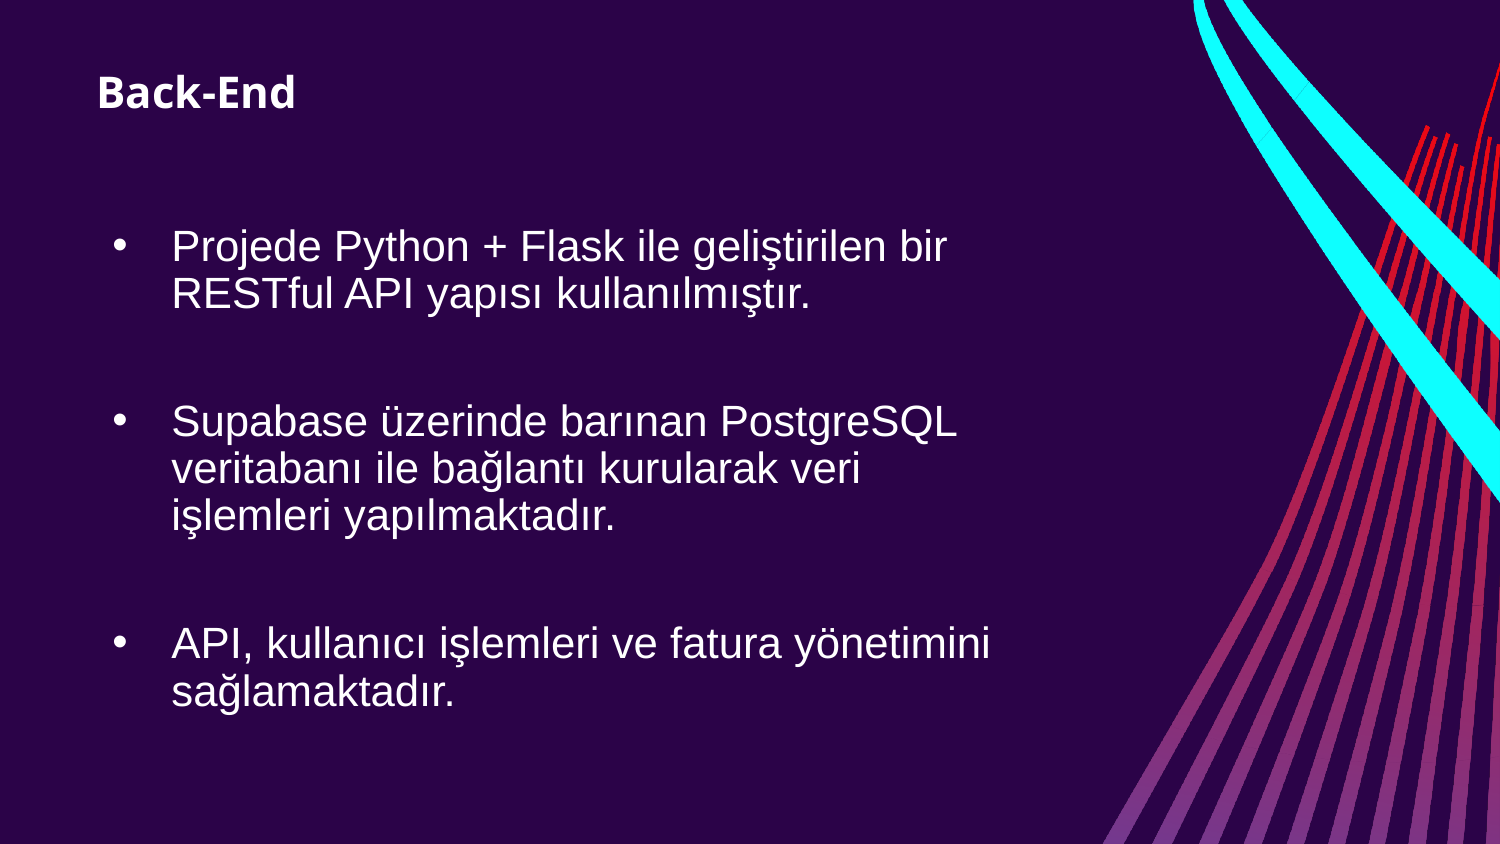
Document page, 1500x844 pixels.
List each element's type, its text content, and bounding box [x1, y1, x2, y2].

list Projede Python + Flask ile geliştirilen bir RESTful API yapısı kullanılmıştır. Supabase üzerinde barınan PostgreSQL veritabanı ile bağlantı kurularak veri işlemleri yapılmaktadır. API, kullanıcı işlemleri ve fatura yönetimini sağlamaktadır. [85, 217, 1028, 763]
picture [0, 0, 1500, 844]
title Back-End [85, 64, 937, 150]
